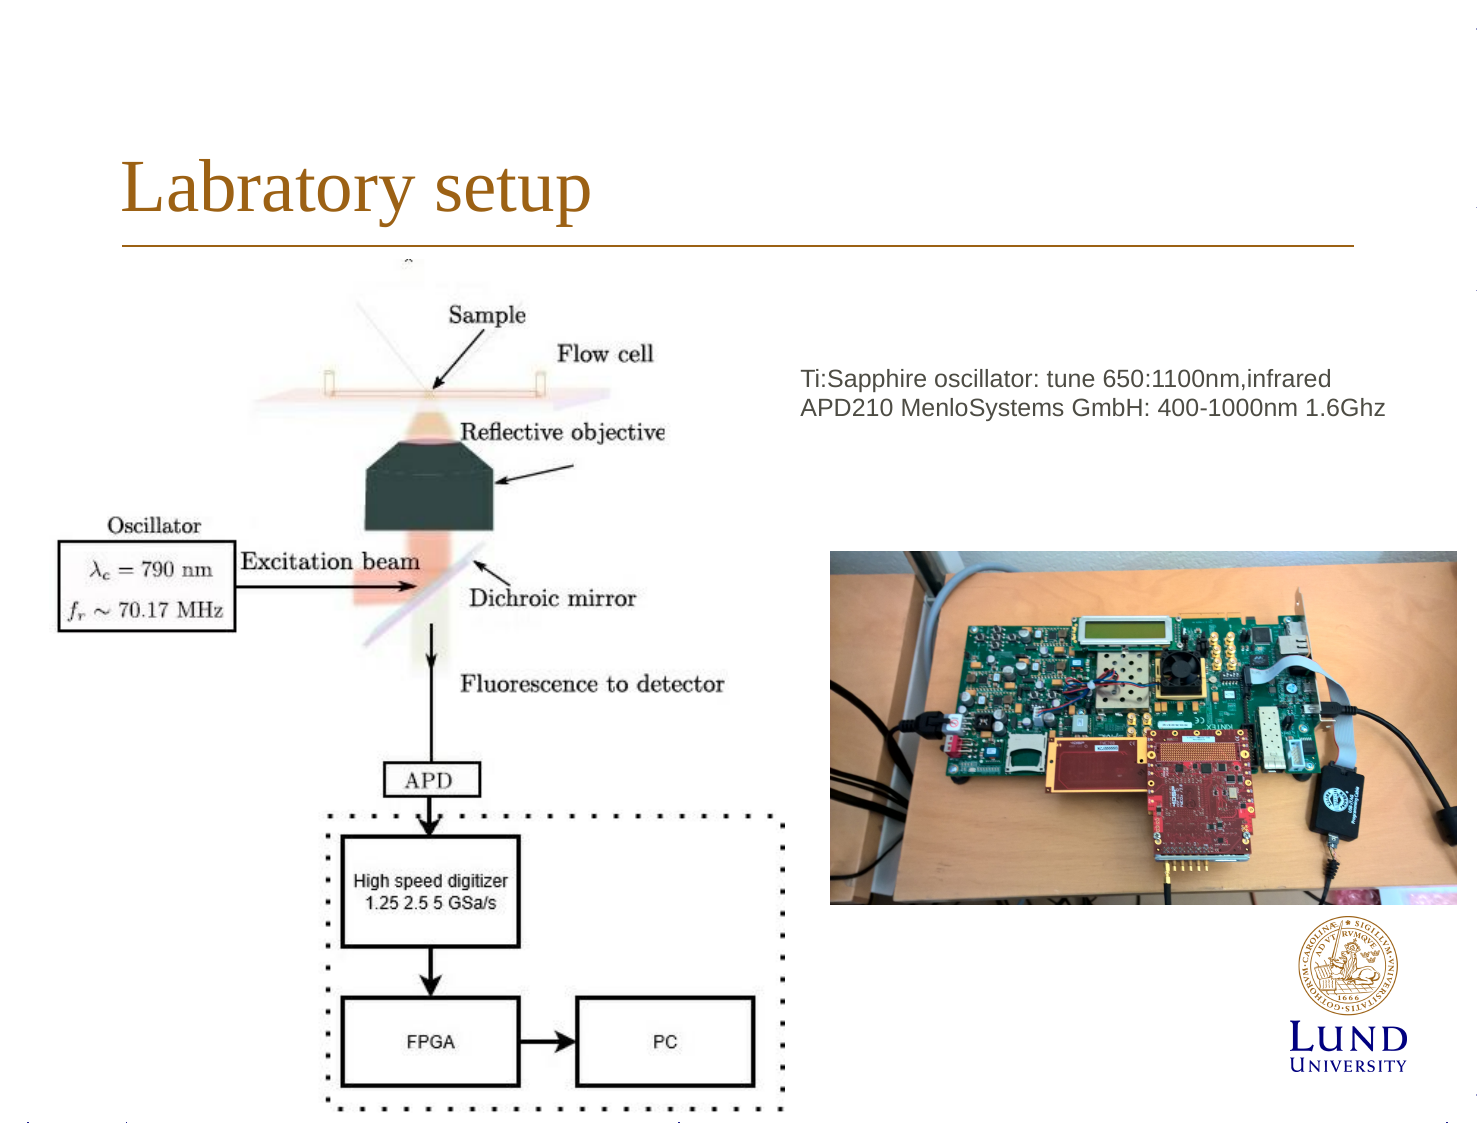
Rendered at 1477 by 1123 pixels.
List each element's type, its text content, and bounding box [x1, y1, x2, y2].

title Labratory setup [105, 46, 1354, 234]
picture [830, 551, 1458, 905]
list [49, 259, 785, 1114]
text_box Ti:Sapphire oscillator: tune 650:1100nm,infrared APD210 MenloSystems GmbH: 400-1000nm 1.6Ghz [789, 354, 1403, 430]
picture [1290, 916, 1407, 1072]
